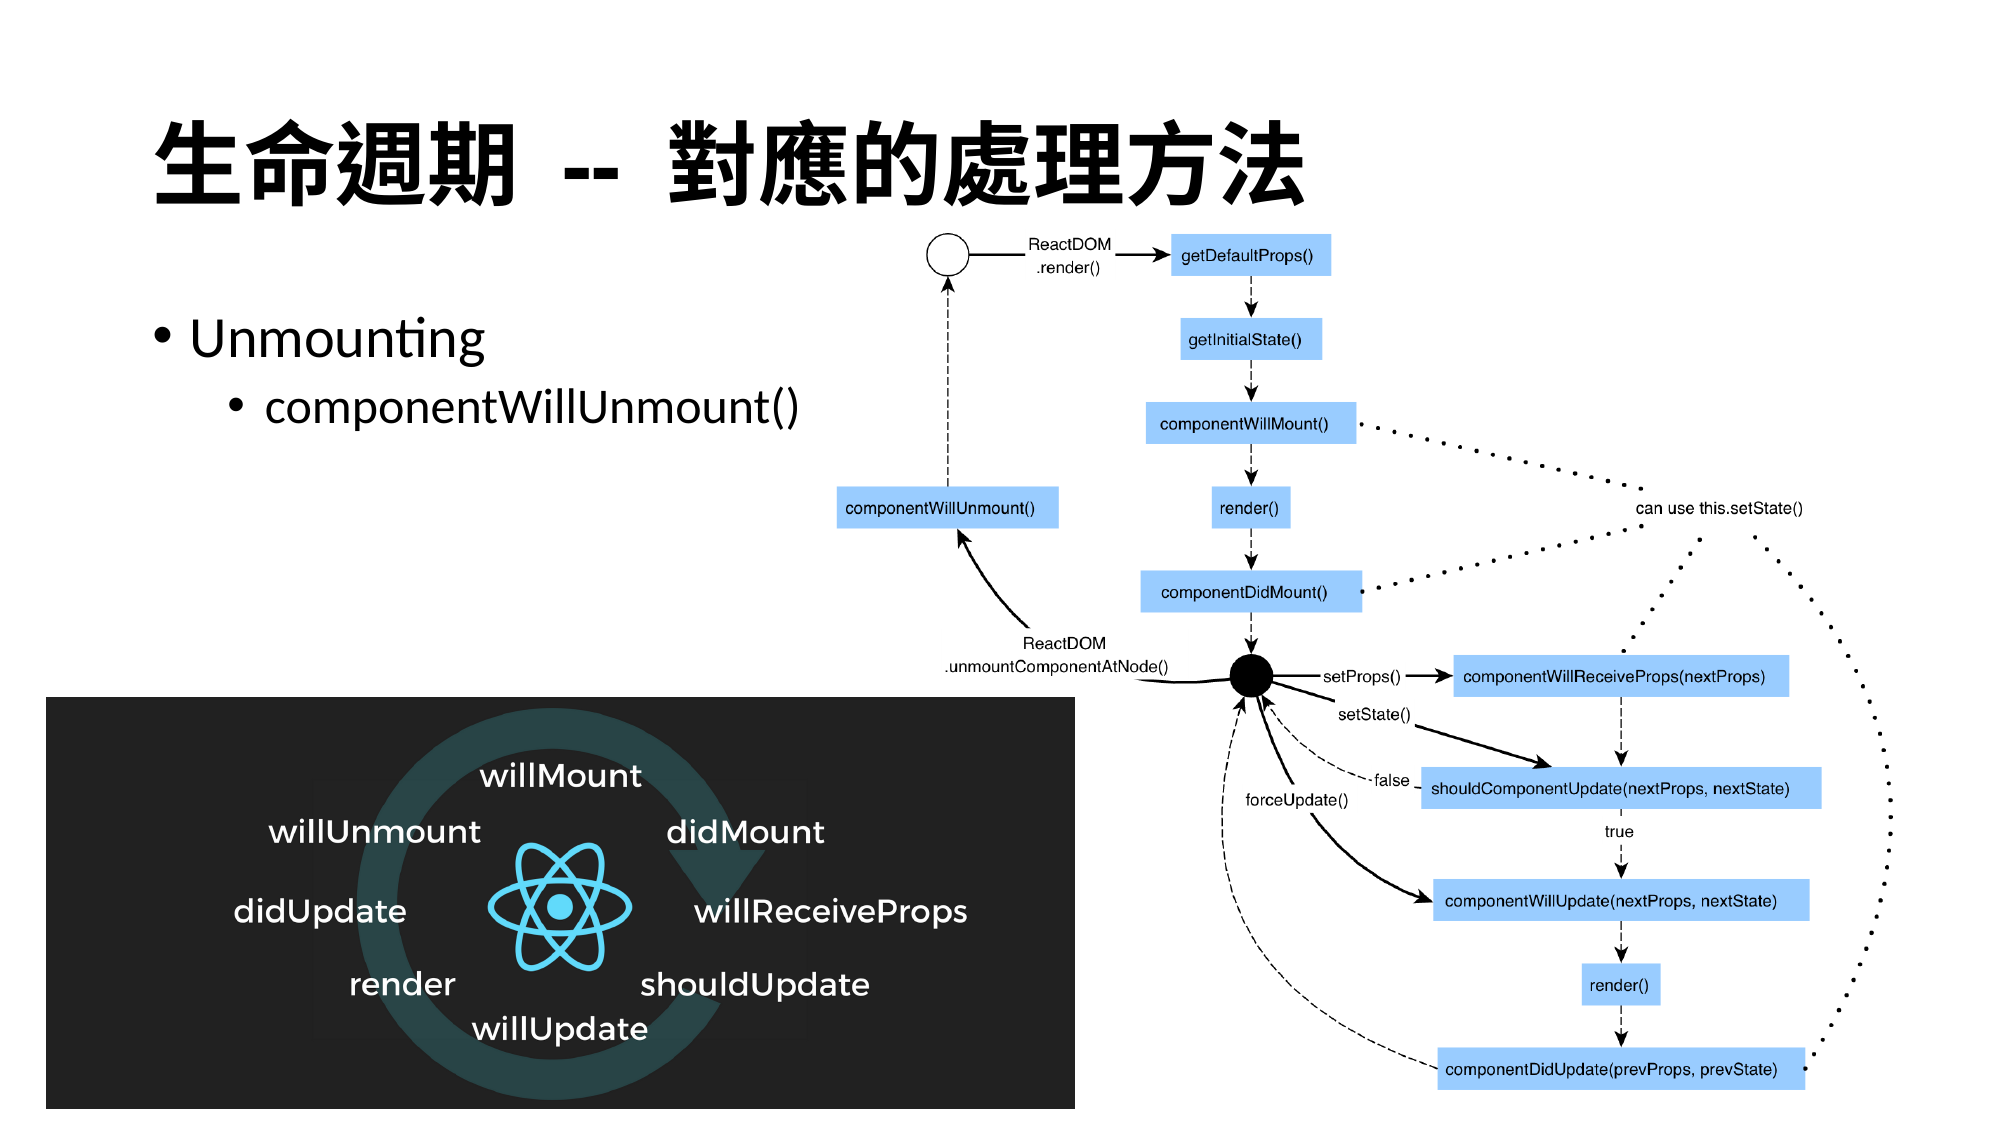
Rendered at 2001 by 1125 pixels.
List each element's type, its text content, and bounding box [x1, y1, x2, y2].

picture [46, 218, 1912, 1109]
title 生命週期 -- 對應的處理方法 [137, 59, 1863, 278]
list Unmounting componentWillUnmount() [137, 299, 818, 697]
